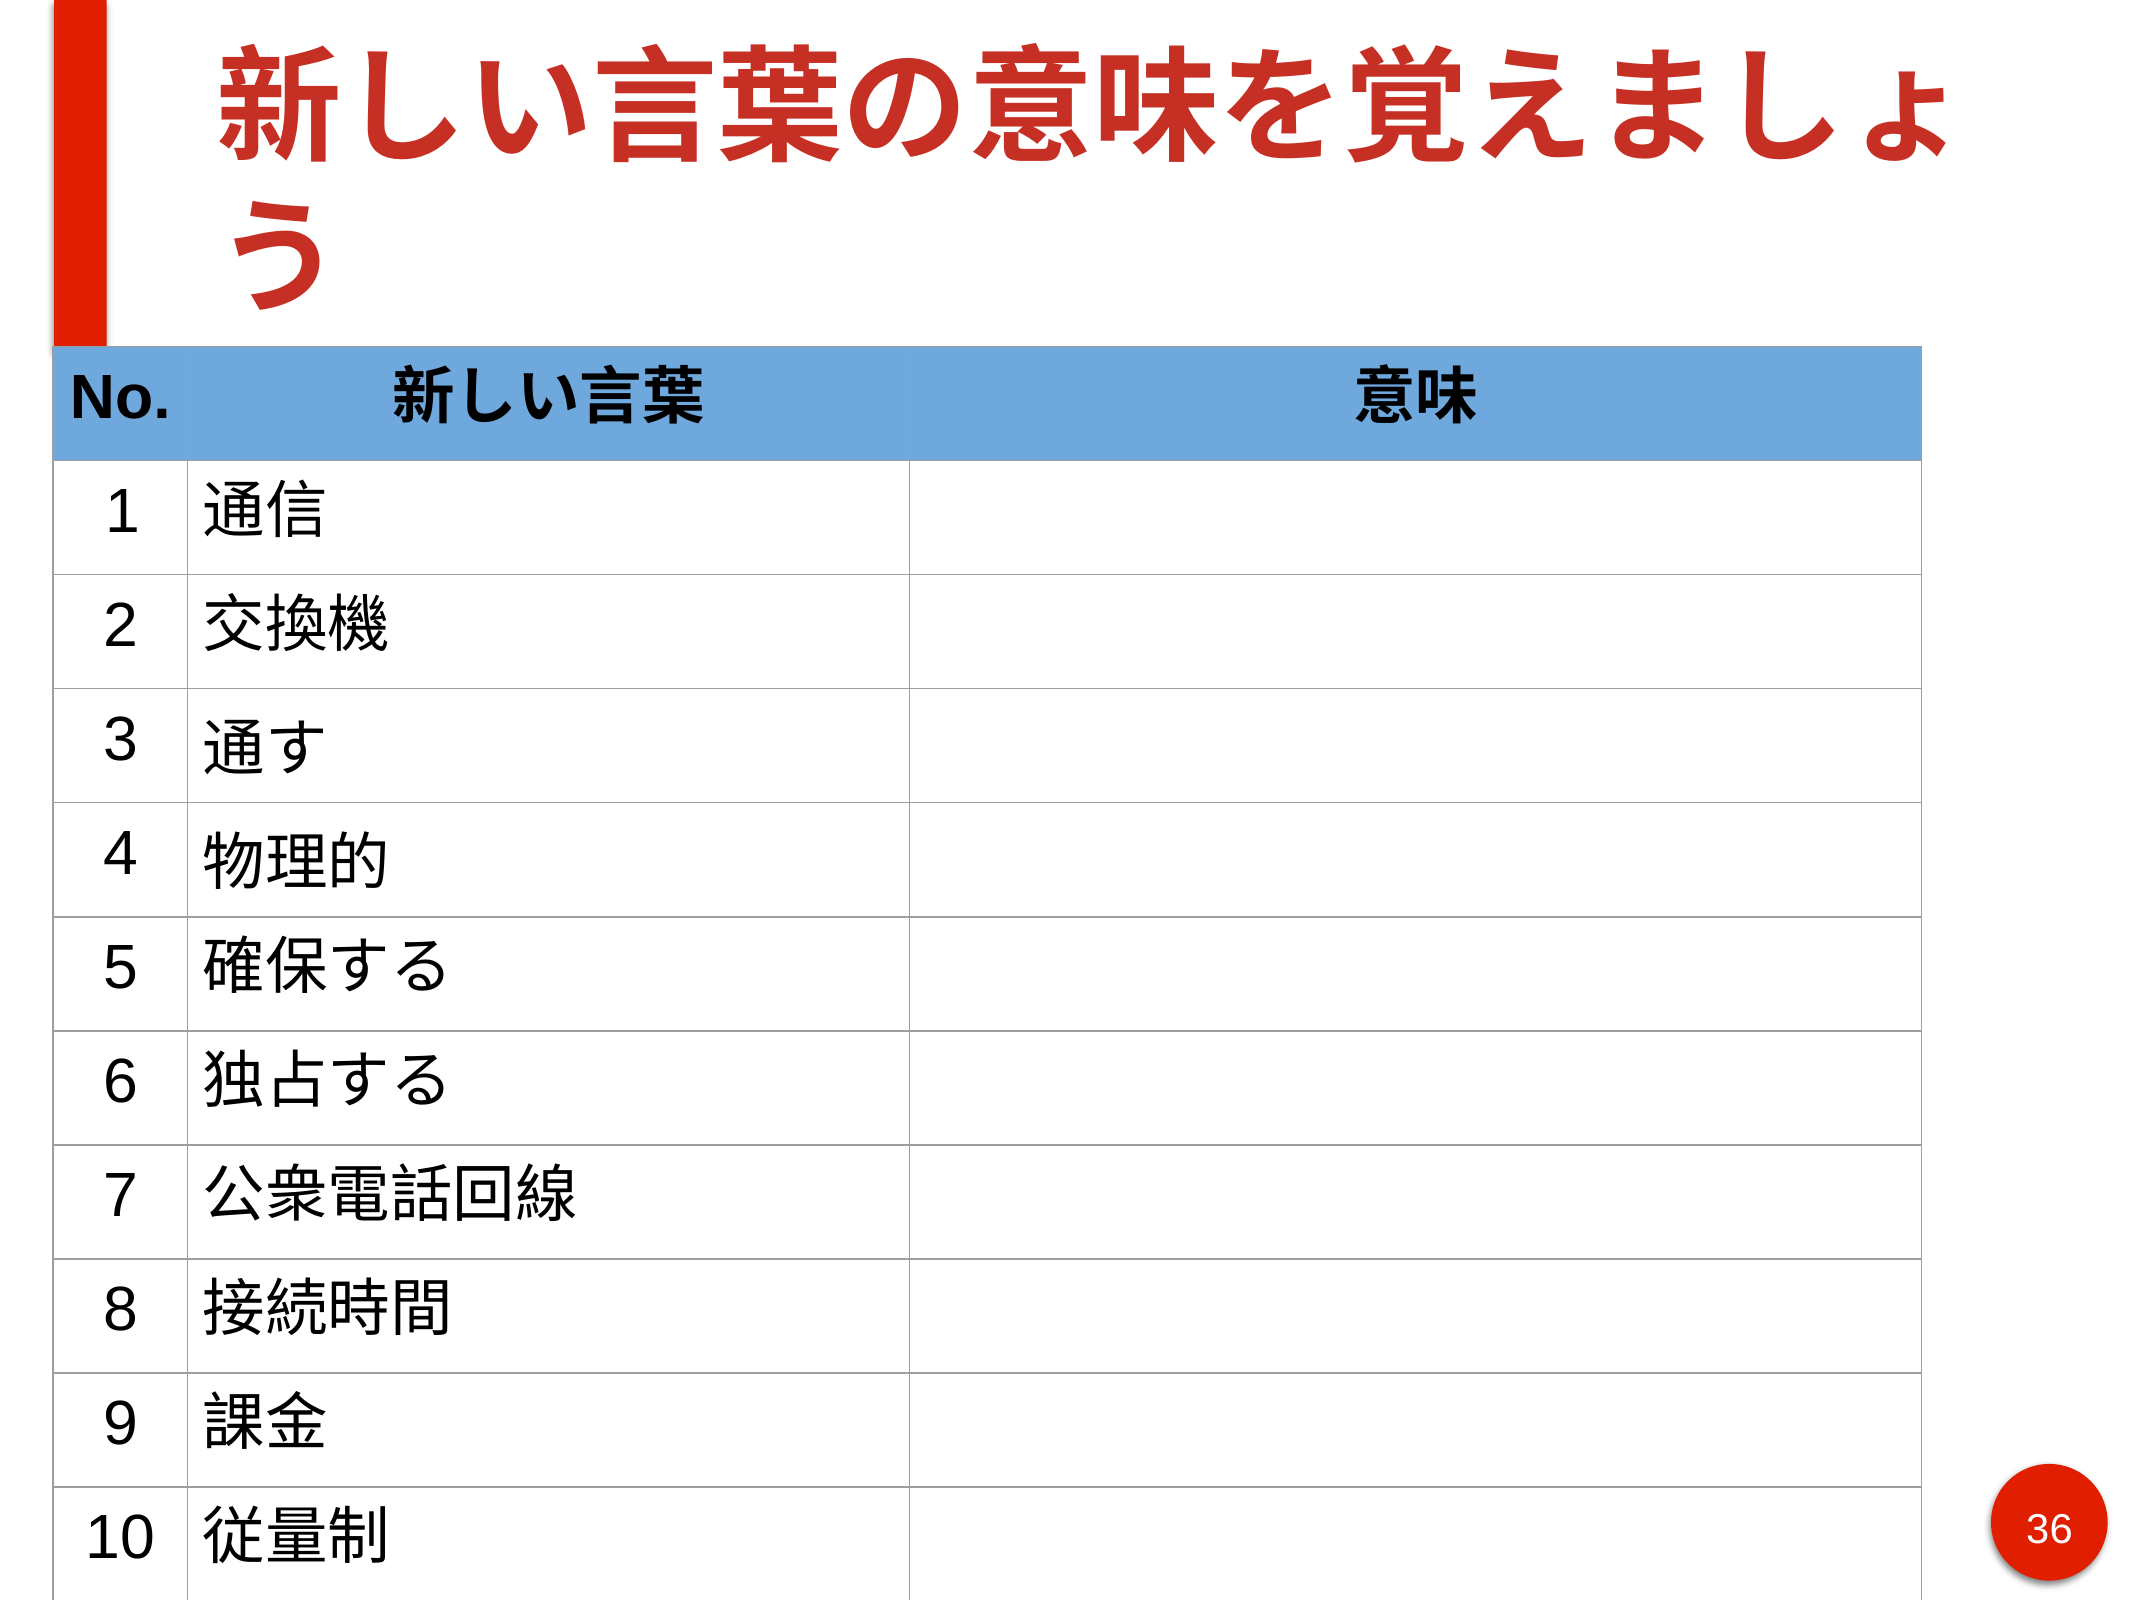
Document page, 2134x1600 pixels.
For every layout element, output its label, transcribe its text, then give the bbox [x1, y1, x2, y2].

table_cell 通す [188, 689, 909, 802]
table_cell [910, 689, 1921, 802]
table_cell 5 [54, 918, 187, 1030]
table_cell 物理的 [188, 803, 909, 916]
table_cell 確保する [188, 918, 909, 1030]
table_cell 8 [54, 1260, 187, 1372]
table_cell 通信 [188, 461, 909, 574]
table_cell 7 [54, 1146, 187, 1258]
table_cell [910, 1260, 1921, 1372]
table_cell 4 [54, 803, 187, 916]
table_header 意味 [910, 347, 1921, 460]
table_cell [910, 575, 1921, 688]
table_cell 接続時間 [188, 1260, 909, 1372]
slide_number 36 [2012, 1493, 2087, 1552]
table_cell 独占する [188, 1032, 909, 1144]
table_cell [910, 918, 1921, 1030]
table_cell 課金 [188, 1374, 909, 1486]
table_cell 6 [54, 1032, 187, 1144]
table_header No. [54, 347, 187, 460]
table_cell 1 [54, 461, 187, 574]
table_cell 9 [54, 1374, 187, 1486]
table_cell [910, 461, 1921, 574]
table_cell [910, 1146, 1921, 1258]
table_cell 公衆電話回線 [188, 1146, 909, 1258]
table_cell 交換機 [188, 575, 909, 688]
table_cell [910, 1374, 1921, 1486]
table_cell 10 [54, 1488, 187, 1600]
table_cell 従量制 [188, 1488, 909, 1600]
table_cell [910, 803, 1921, 916]
table_cell 2 [54, 575, 187, 688]
table_header 新しい言葉 [188, 347, 909, 460]
table_cell [910, 1488, 1921, 1600]
table_cell [910, 1032, 1921, 1144]
title 新しい言葉の意味を覚えましょう [208, 18, 2030, 336]
table_cell 3 [54, 689, 187, 802]
